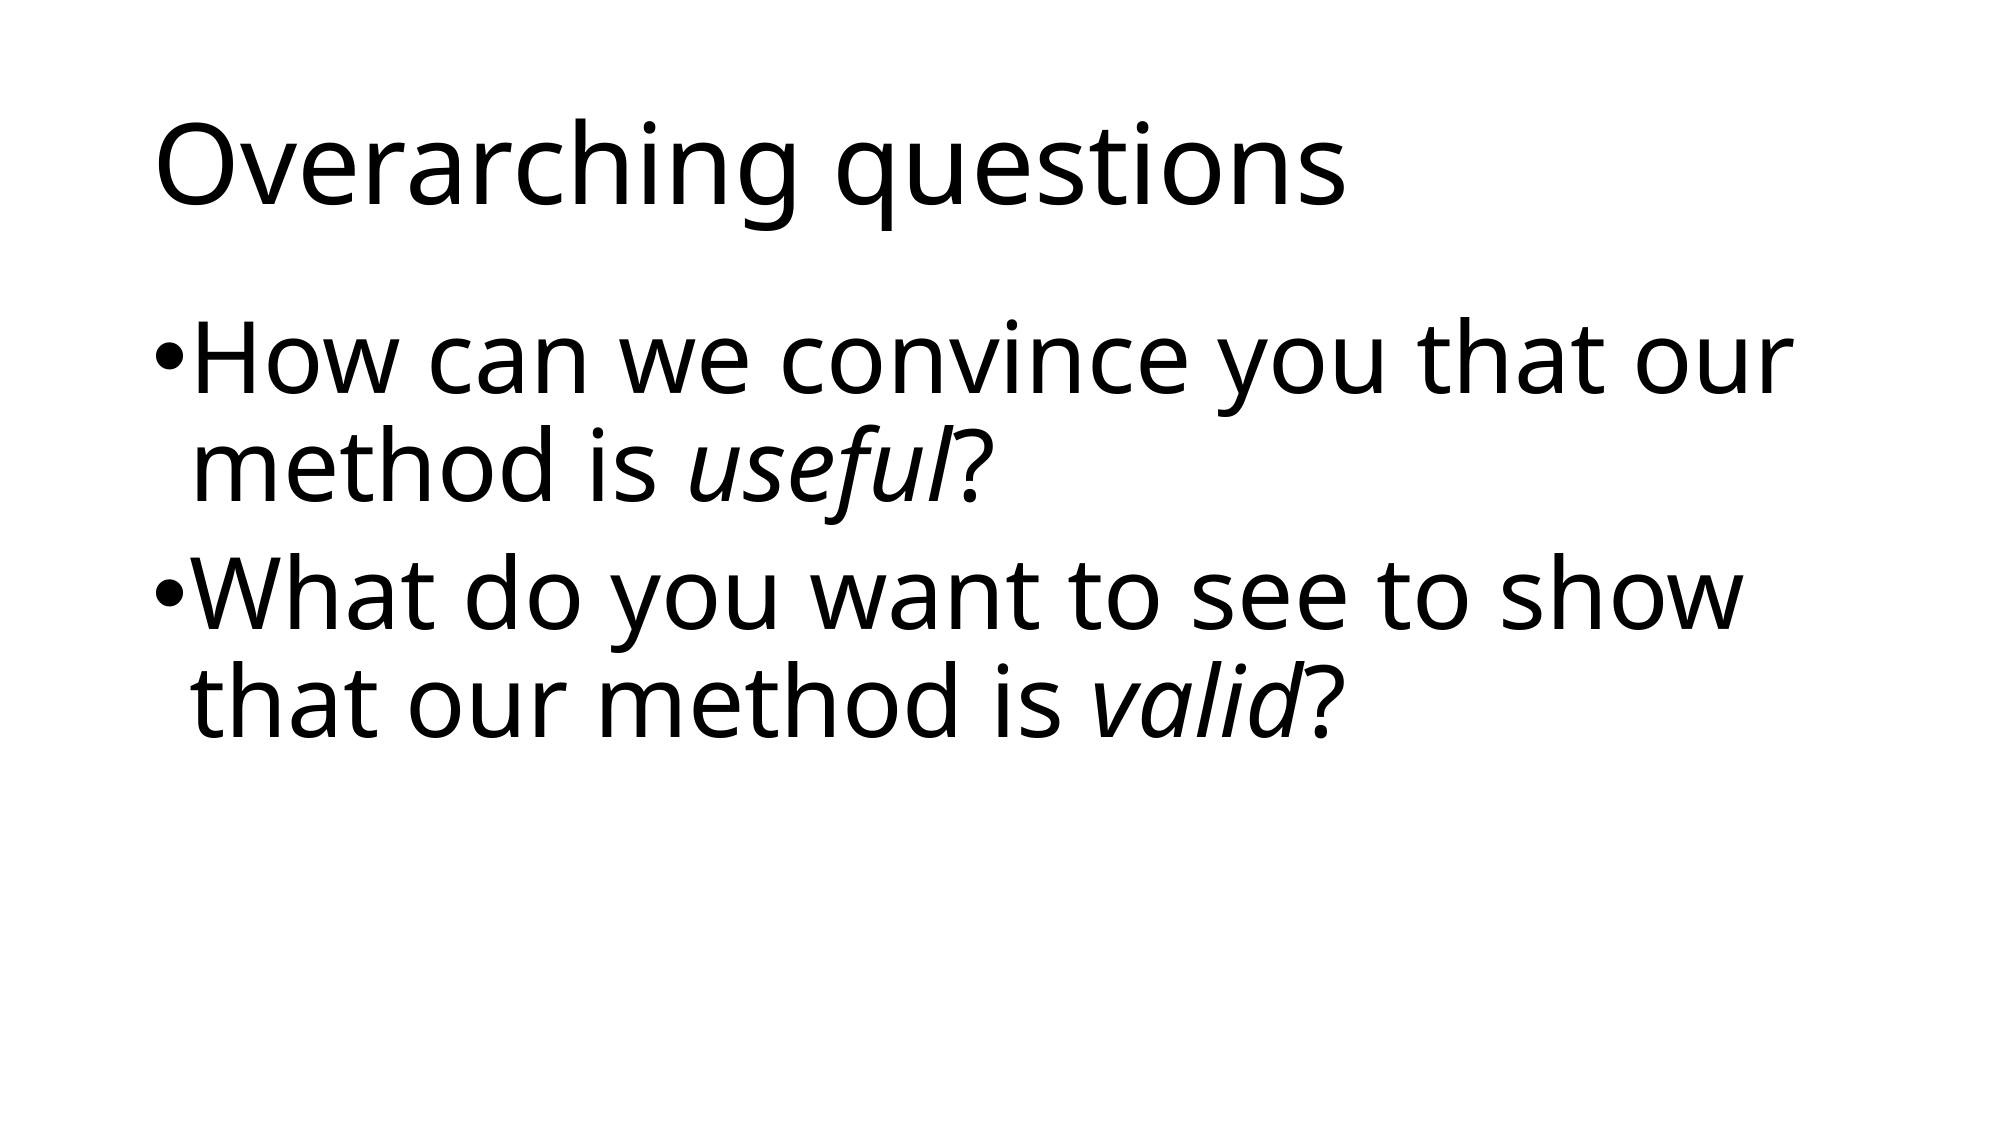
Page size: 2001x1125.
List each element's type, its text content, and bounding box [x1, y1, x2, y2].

list How can we convince you that our method is useful? What do you want to see to show that our method is valid? [137, 299, 1863, 1014]
title Overarching questions [137, 59, 1863, 278]
